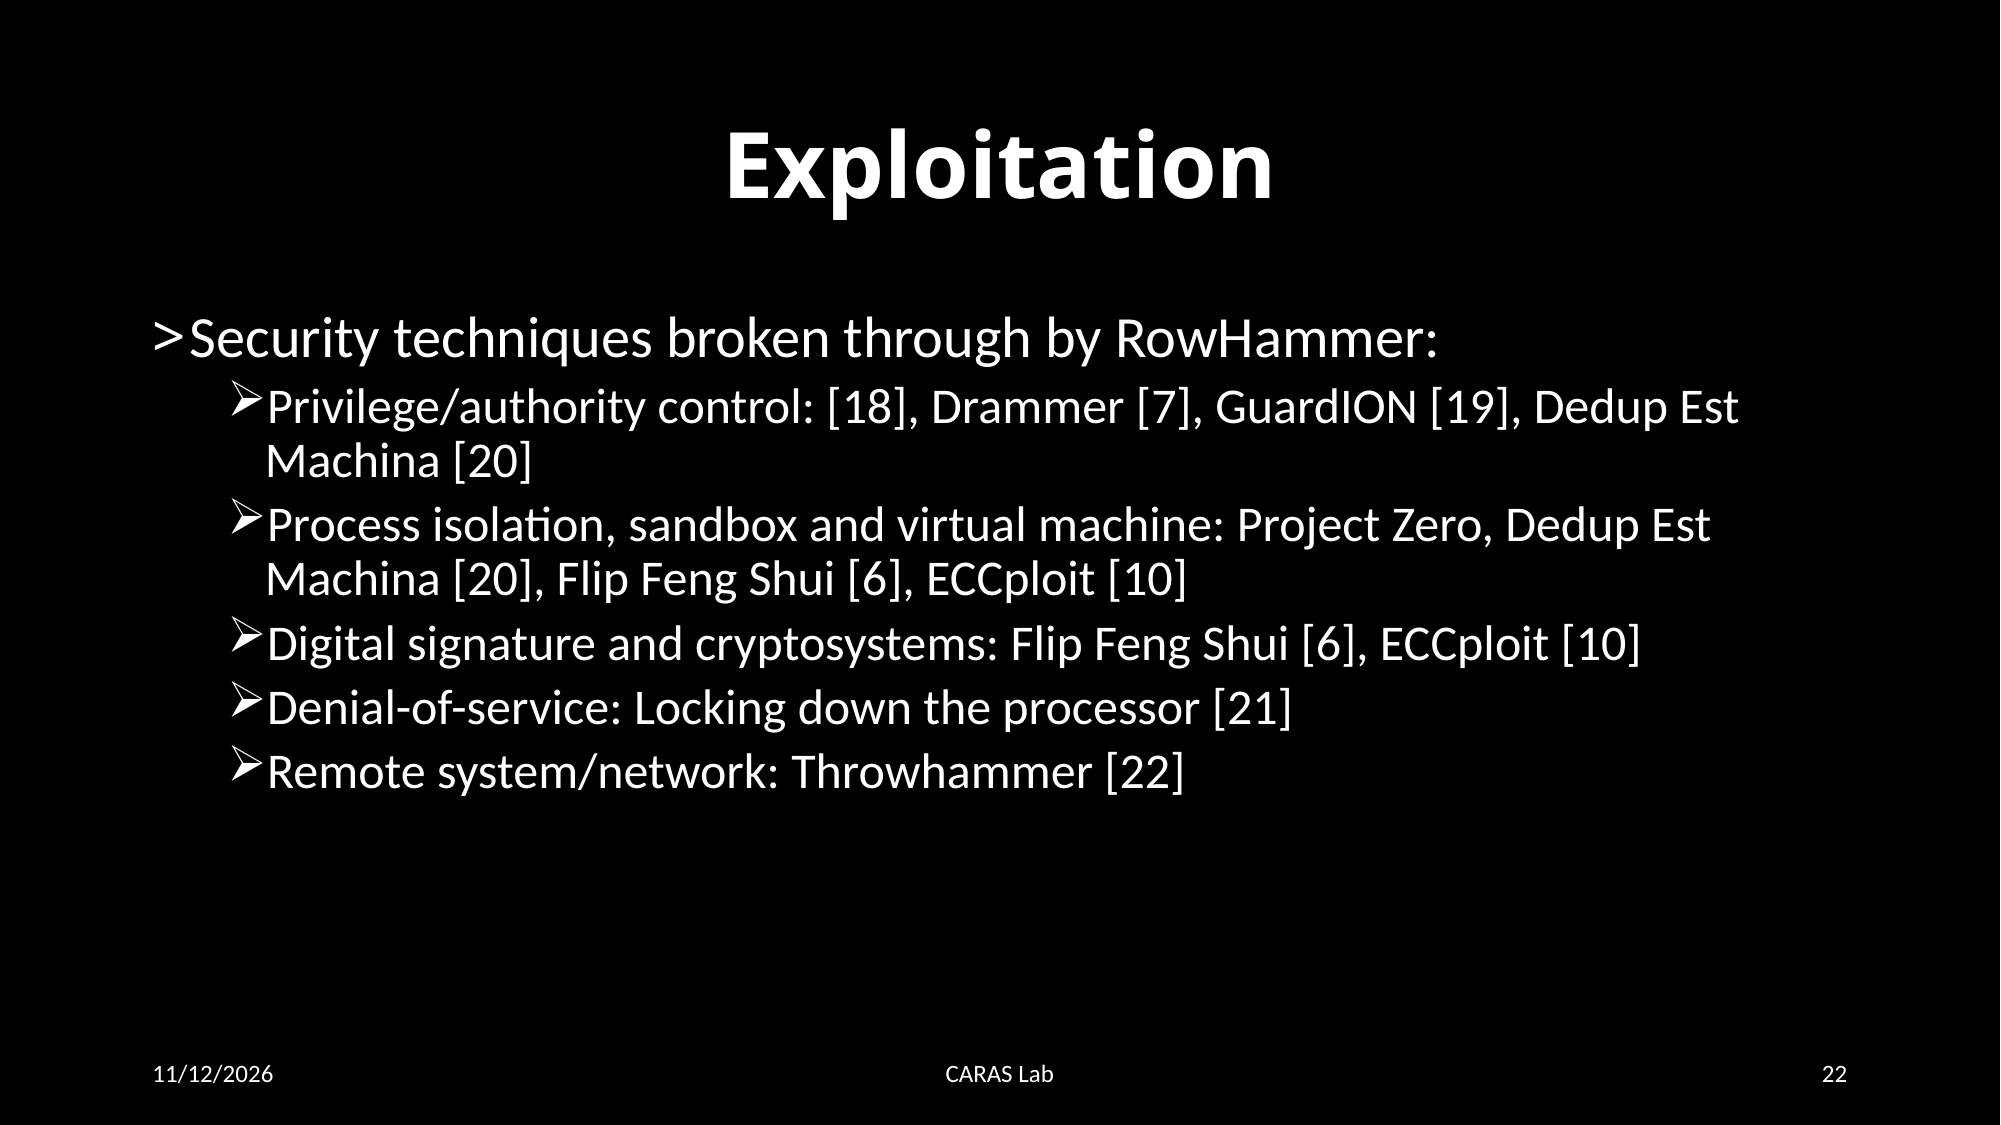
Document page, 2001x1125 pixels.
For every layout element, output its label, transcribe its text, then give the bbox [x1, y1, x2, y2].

title Exploitation [137, 59, 1863, 278]
list Security techniques broken through by RowHammer: Privilege/authority control: [18], Drammer [7], GuardION [19], Dedup Est Machina [20] Process isolation, sandbox and virtual machine: Project Zero, Dedup Est Machina [20], Flip Feng Shui [6], ECCploit [10] Digital signature and cryptosystems: Flip Feng Shui [6], ECCploit [10] Denial-of-service: Locking down the processor [21] Remote system/network: Throwhammer [22] [137, 299, 1863, 1014]
slide_number 22 [1412, 1042, 1863, 1103]
footer CARAS Lab [662, 1042, 1338, 1103]
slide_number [137, 1042, 588, 1103]
